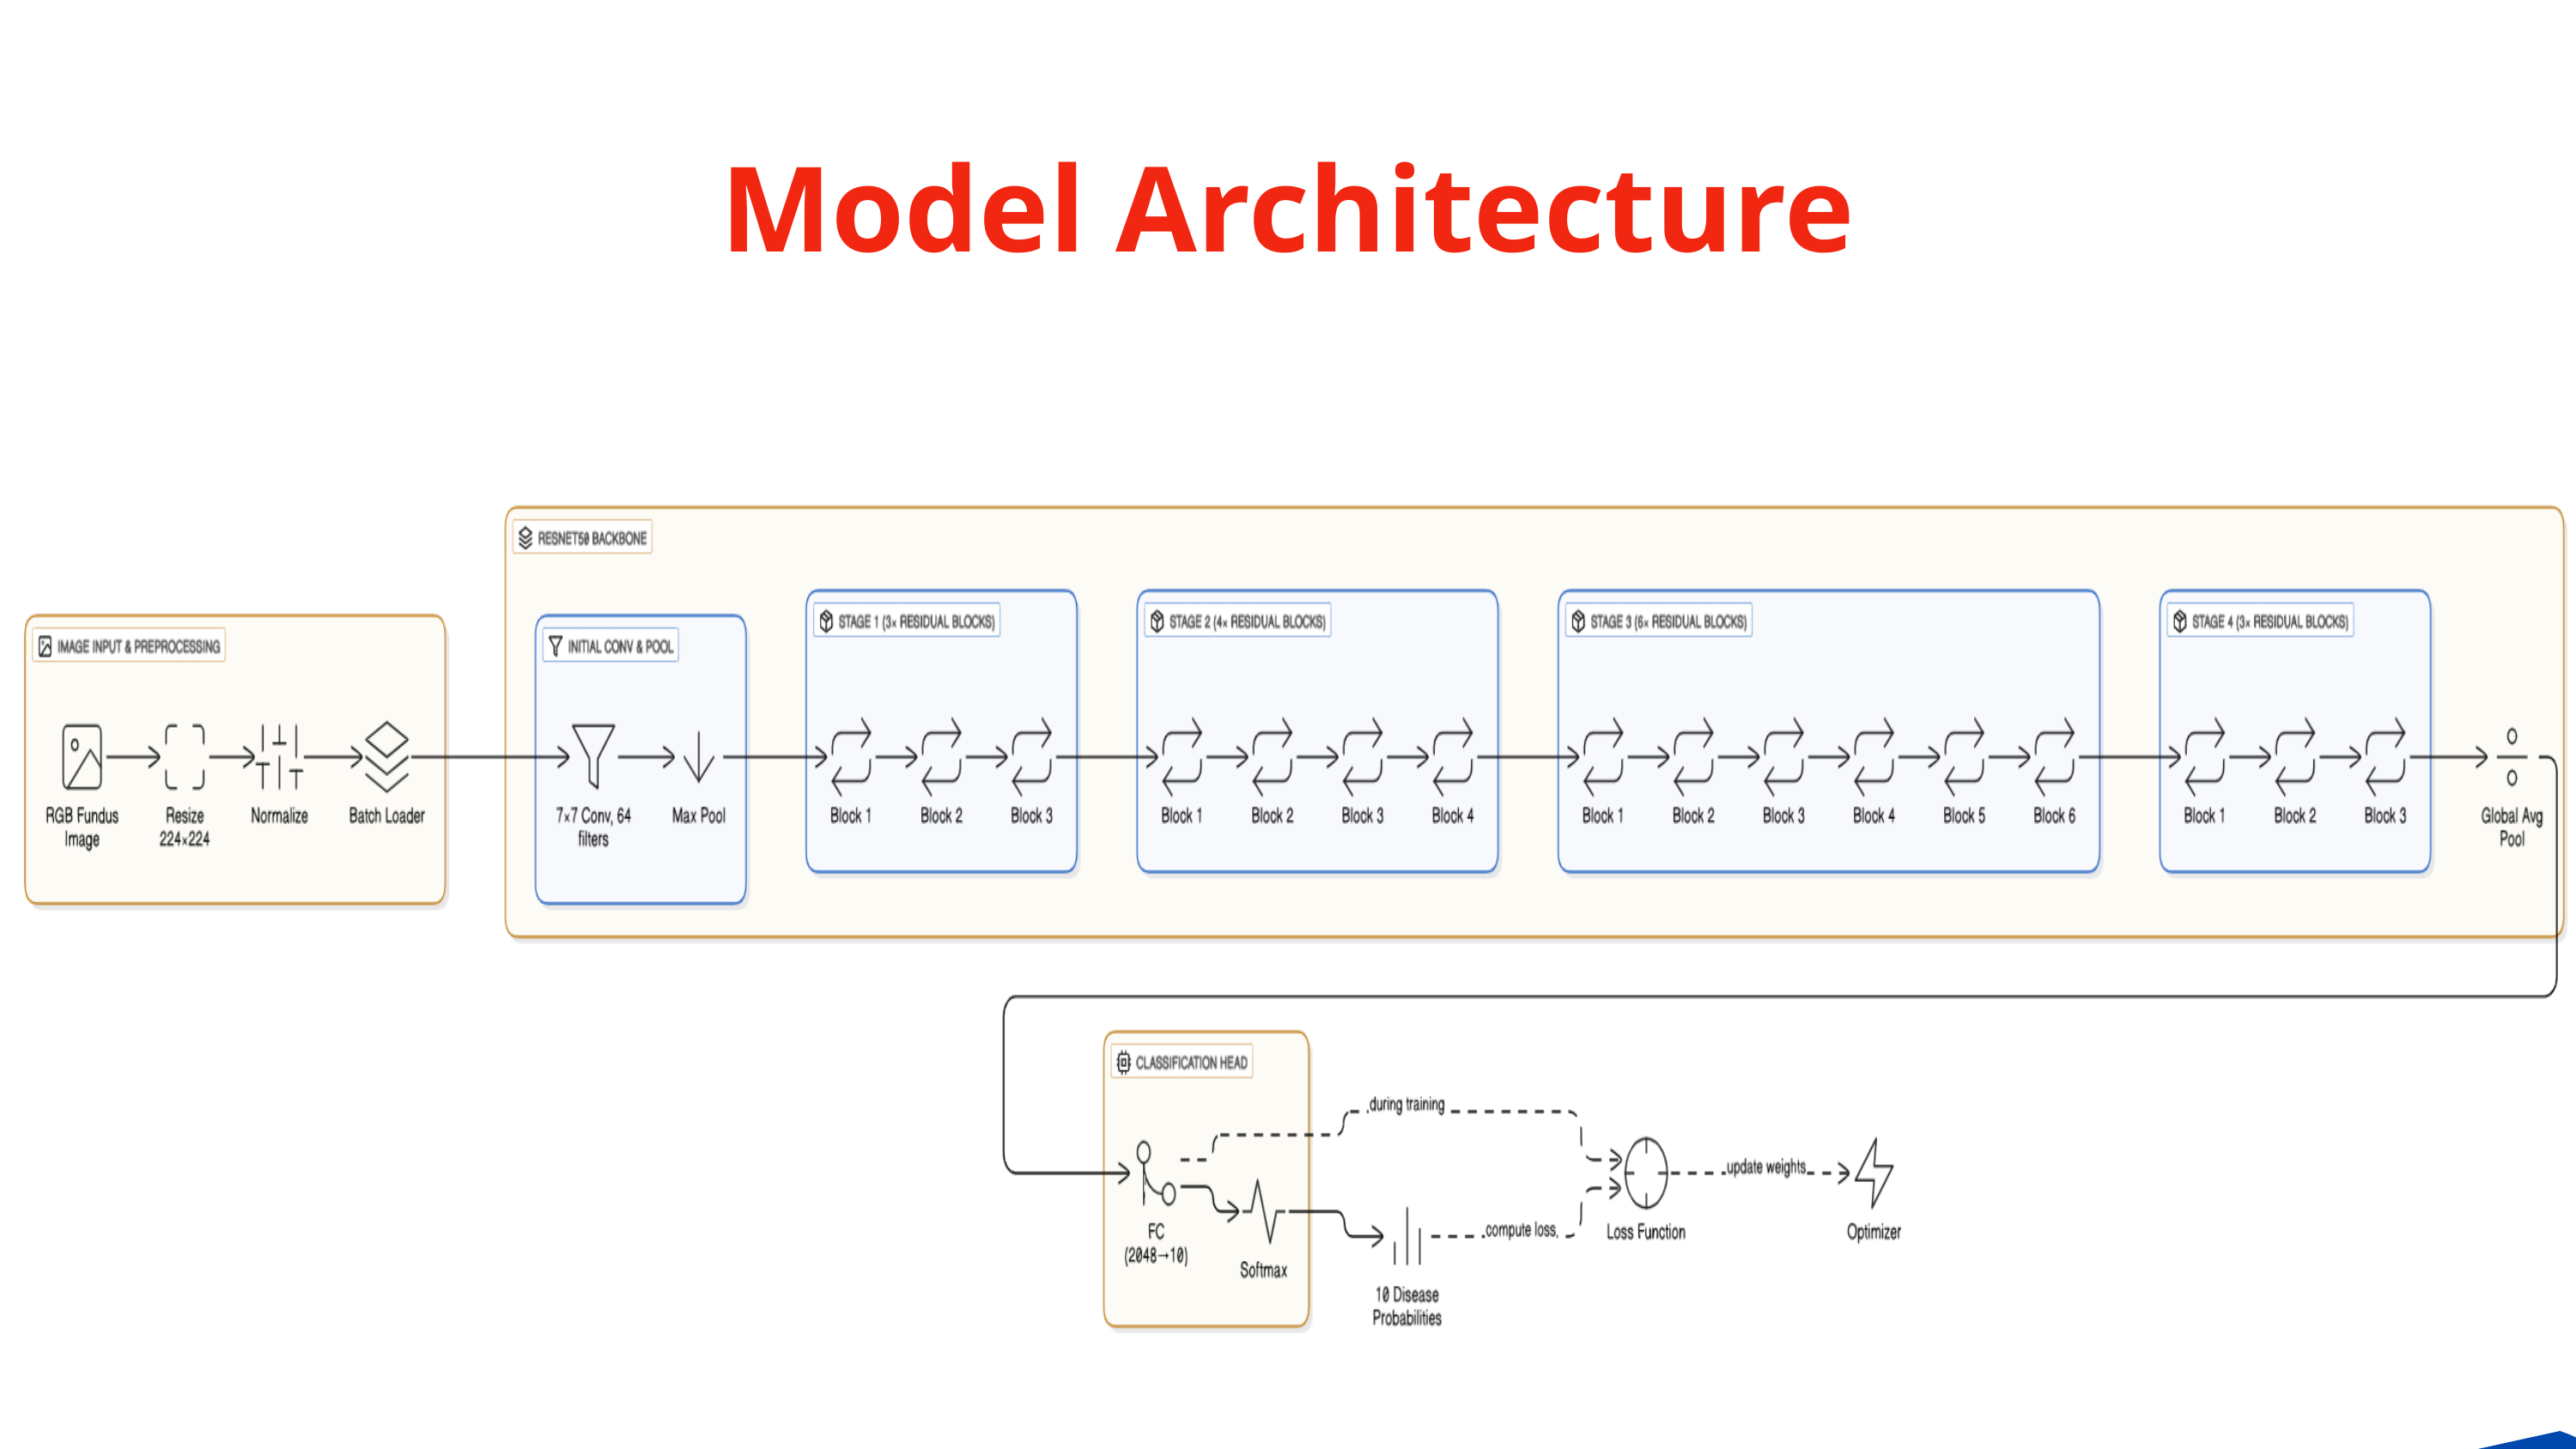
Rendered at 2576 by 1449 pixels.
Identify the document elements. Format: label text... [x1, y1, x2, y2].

picture [0, 466, 2576, 1449]
text_box Model Architecture [591, 121, 1984, 282]
